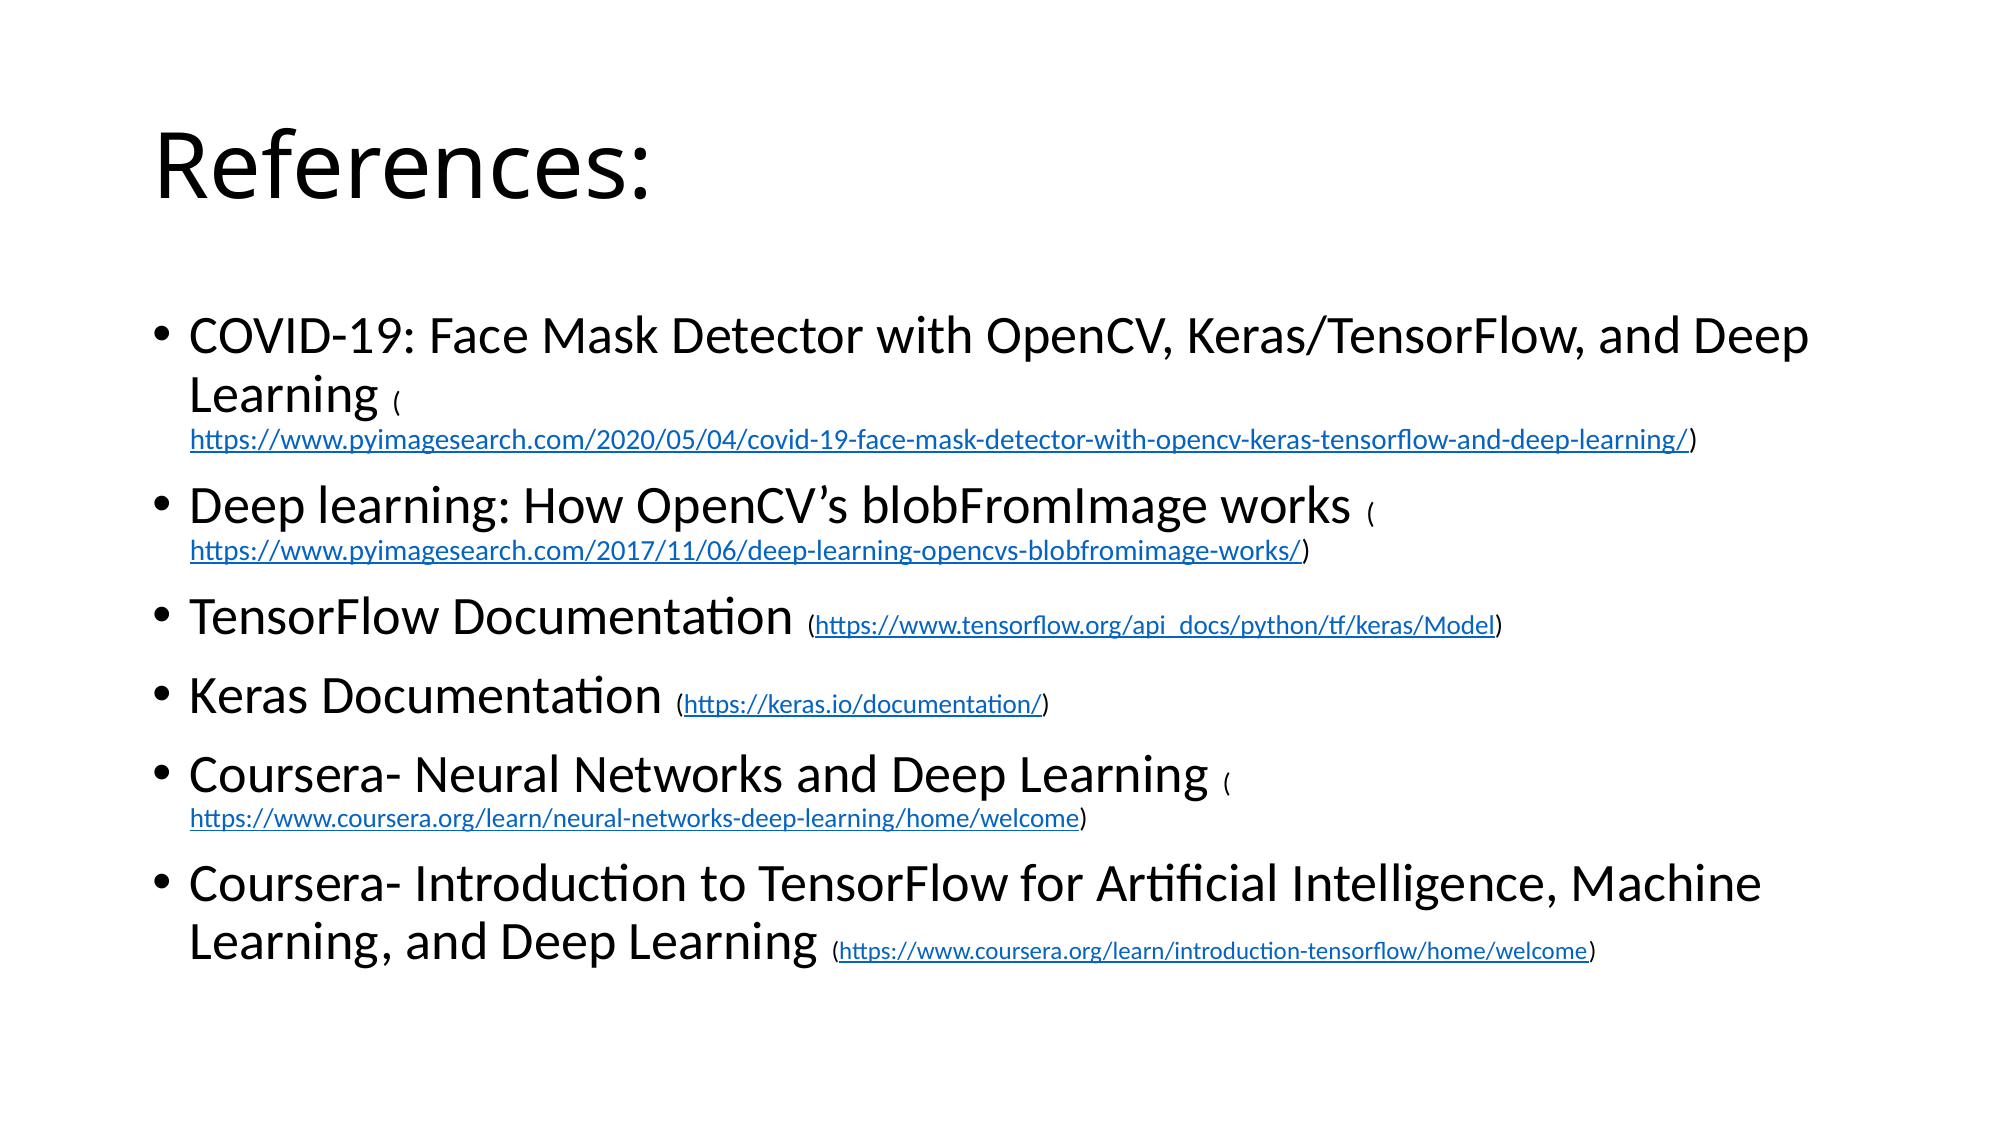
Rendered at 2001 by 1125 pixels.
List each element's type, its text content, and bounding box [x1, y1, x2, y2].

title References: [137, 59, 1863, 278]
list COVID-19: Face Mask Detector with OpenCV, Keras/TensorFlow, and Deep Learning (https://www.pyimagesearch.com/2020/05/04/covid-19-face-mask-detector-with-opencv-keras-tensorflow-and-deep-learning/) Deep learning: How OpenCV’s blobFromImage works (https://www.pyimagesearch.com/2017/11/06/deep-learning-opencvs-blobfromimage-works/) TensorFlow Documentation (https://www.tensorflow.org/api_docs/python/tf/keras/Model) Keras Documentation (https://keras.io/documentation/) Coursera- Neural Networks and Deep Learning (https://www.coursera.org/learn/neural-networks-deep-learning/home/welcome) Coursera- Introduction to TensorFlow for Artificial Intelligence, Machine Learning, and Deep Learning (https://www.coursera.org/learn/introduction-tensorflow/home/welcome) [137, 299, 1863, 1014]
